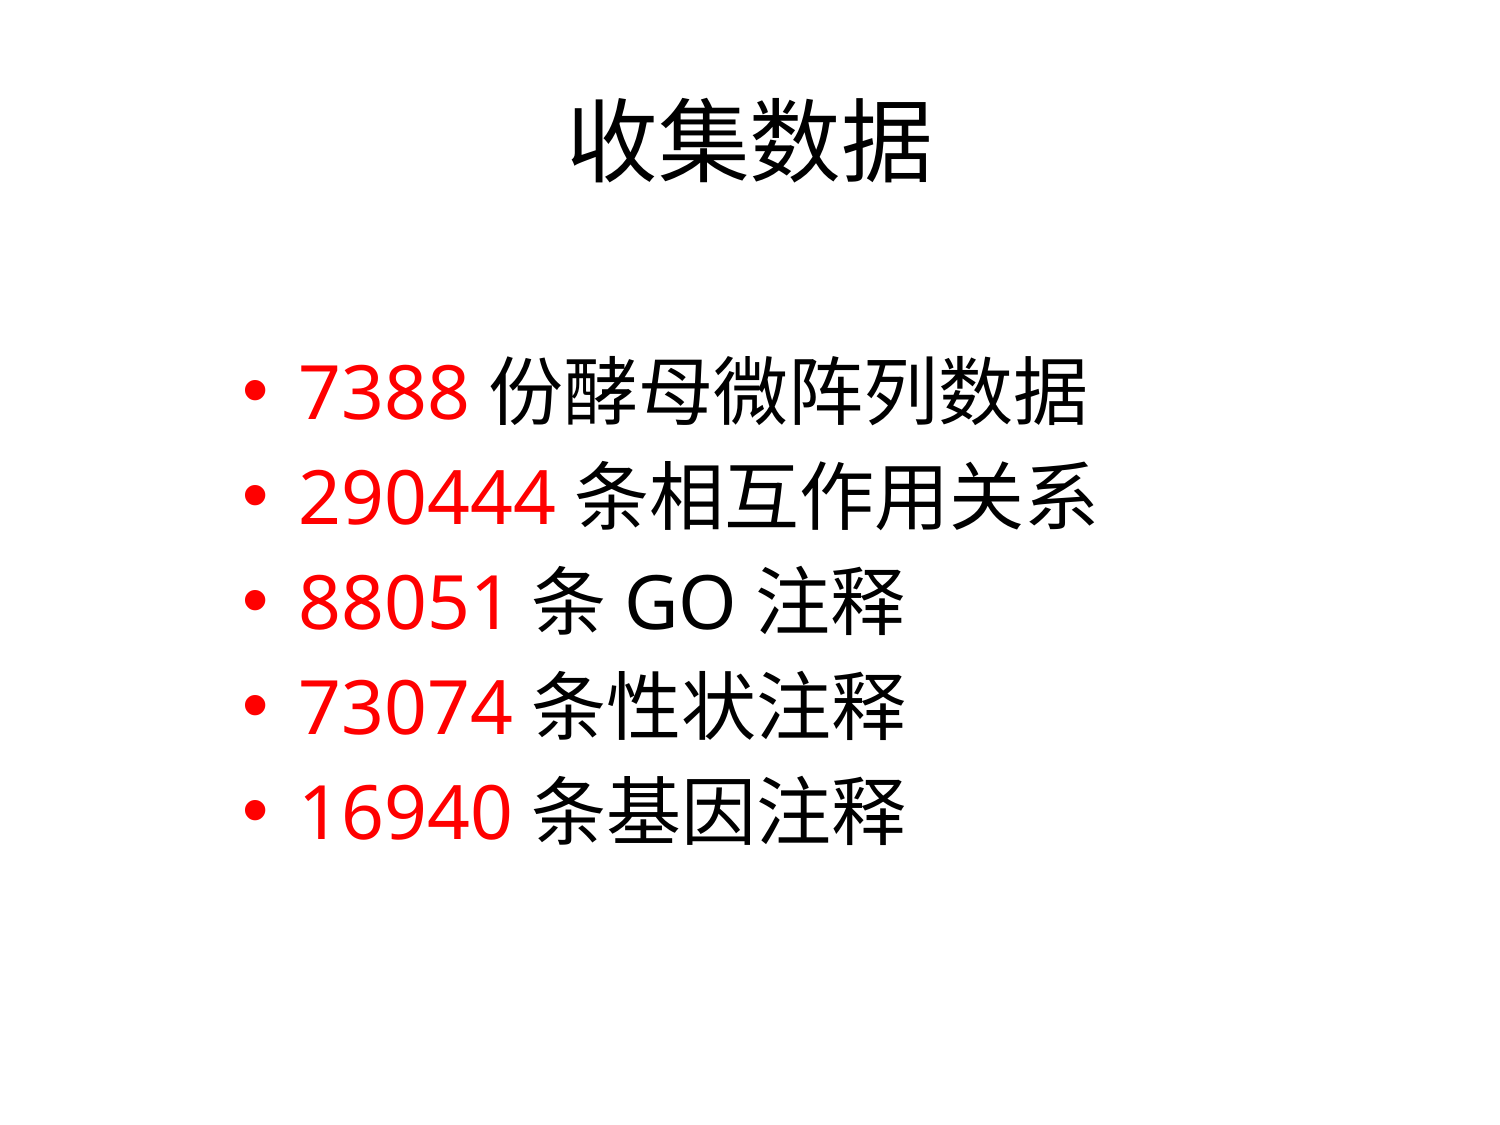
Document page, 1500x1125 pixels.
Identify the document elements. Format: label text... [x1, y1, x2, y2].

list 7388份酵母微阵列数据 290444条相互作用关系 88051条GO注释 73074条性状注释 16940条基因注释 [227, 337, 1500, 903]
title 收集数据 [75, 45, 1425, 233]
